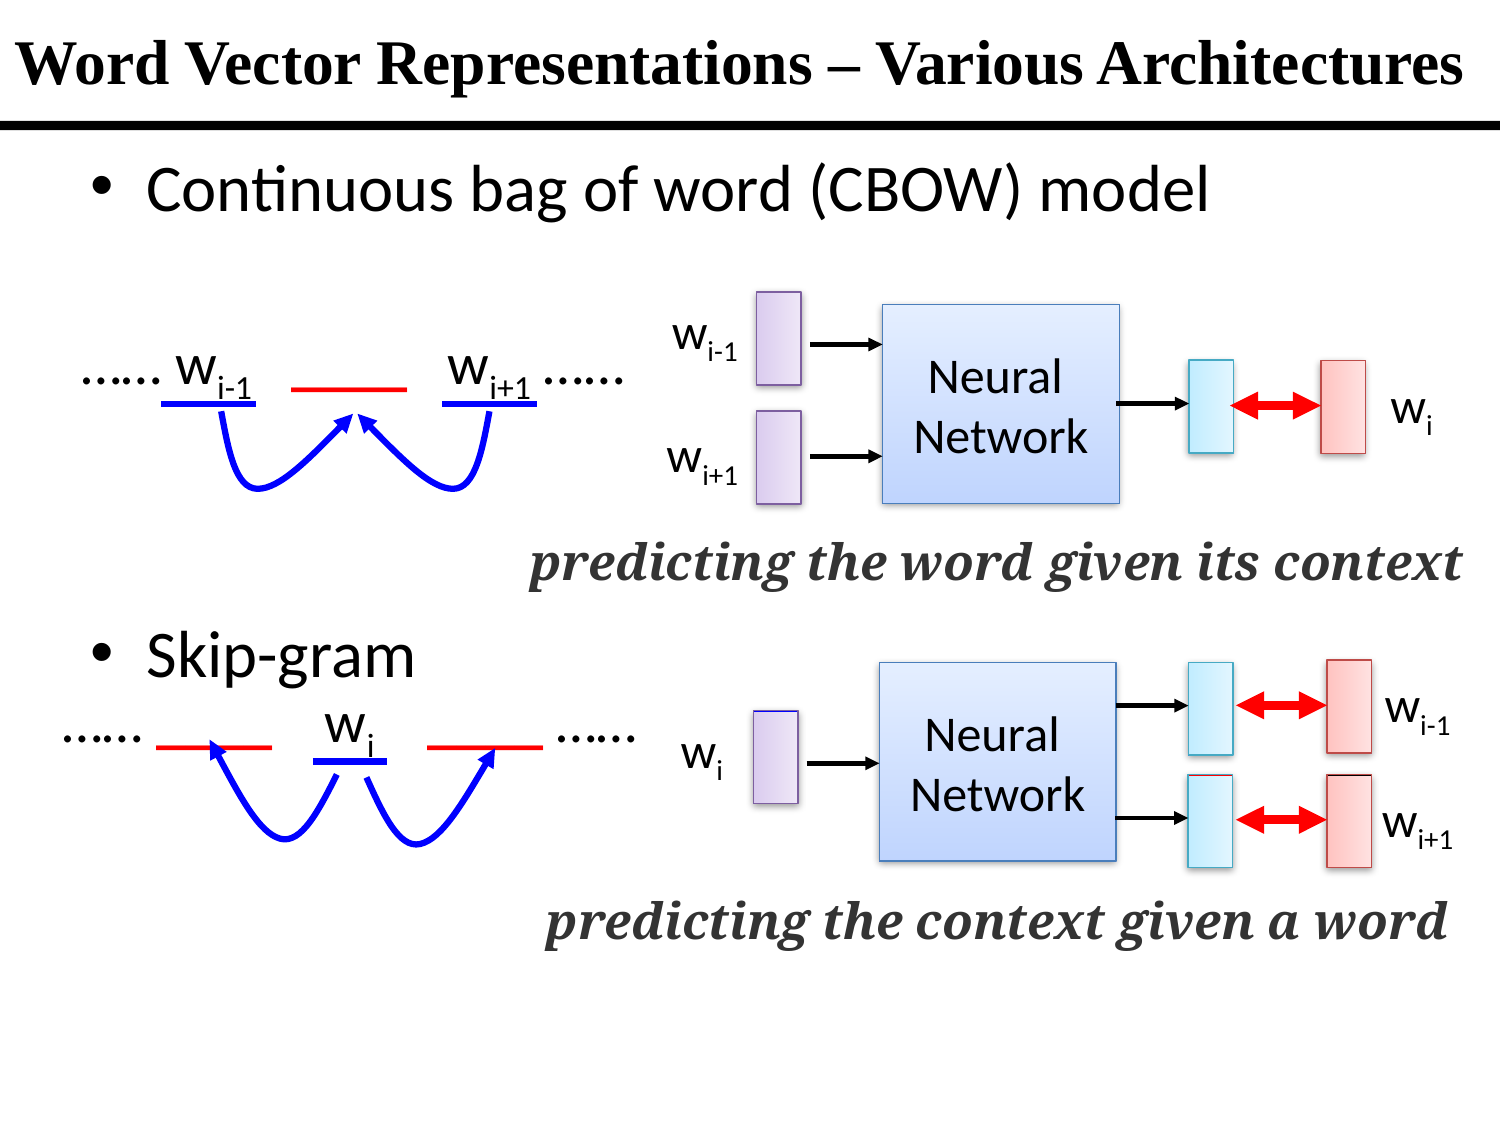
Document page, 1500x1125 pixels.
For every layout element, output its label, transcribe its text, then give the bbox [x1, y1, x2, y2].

text_box [753, 710, 799, 804]
text_box wi-1 [1359, 665, 1477, 749]
text_box wi+1 [1359, 779, 1477, 863]
text_box [1187, 774, 1233, 868]
text_box [756, 410, 802, 505]
text_box [1188, 662, 1234, 756]
text_box [209, 739, 339, 842]
list Continuous bag of word (CBOW) model Skip-gram [75, 137, 1425, 401]
text_box …… ____ wi ____ …… [0, 676, 75, 772]
text_box [1320, 360, 1366, 454]
text_box [1326, 774, 1372, 868]
text_box Neural Network [879, 662, 1117, 862]
text_box wi [643, 710, 761, 794]
text_box wi+1 [643, 415, 761, 499]
list Continuous bag of word (CBOW) model Skip-gram [75, 350, 1425, 880]
text_box [219, 411, 354, 491]
title Word Vector Representations – Various Architectures [0, 0, 1500, 119]
text_box wi-1 [646, 291, 764, 375]
text_box wi [1353, 365, 1470, 449]
text_box [1326, 659, 1372, 754]
text_box Neural Network [882, 304, 1120, 504]
text_box predicting the word given its context [515, 522, 1479, 598]
text_box [364, 748, 496, 847]
text_box predicting the context given a word [532, 882, 1464, 957]
text_box …… wi-1 ____ wi+1 …… [2, 319, 704, 414]
text_box [357, 412, 492, 491]
text_box [1188, 359, 1234, 454]
text_box [756, 291, 802, 386]
